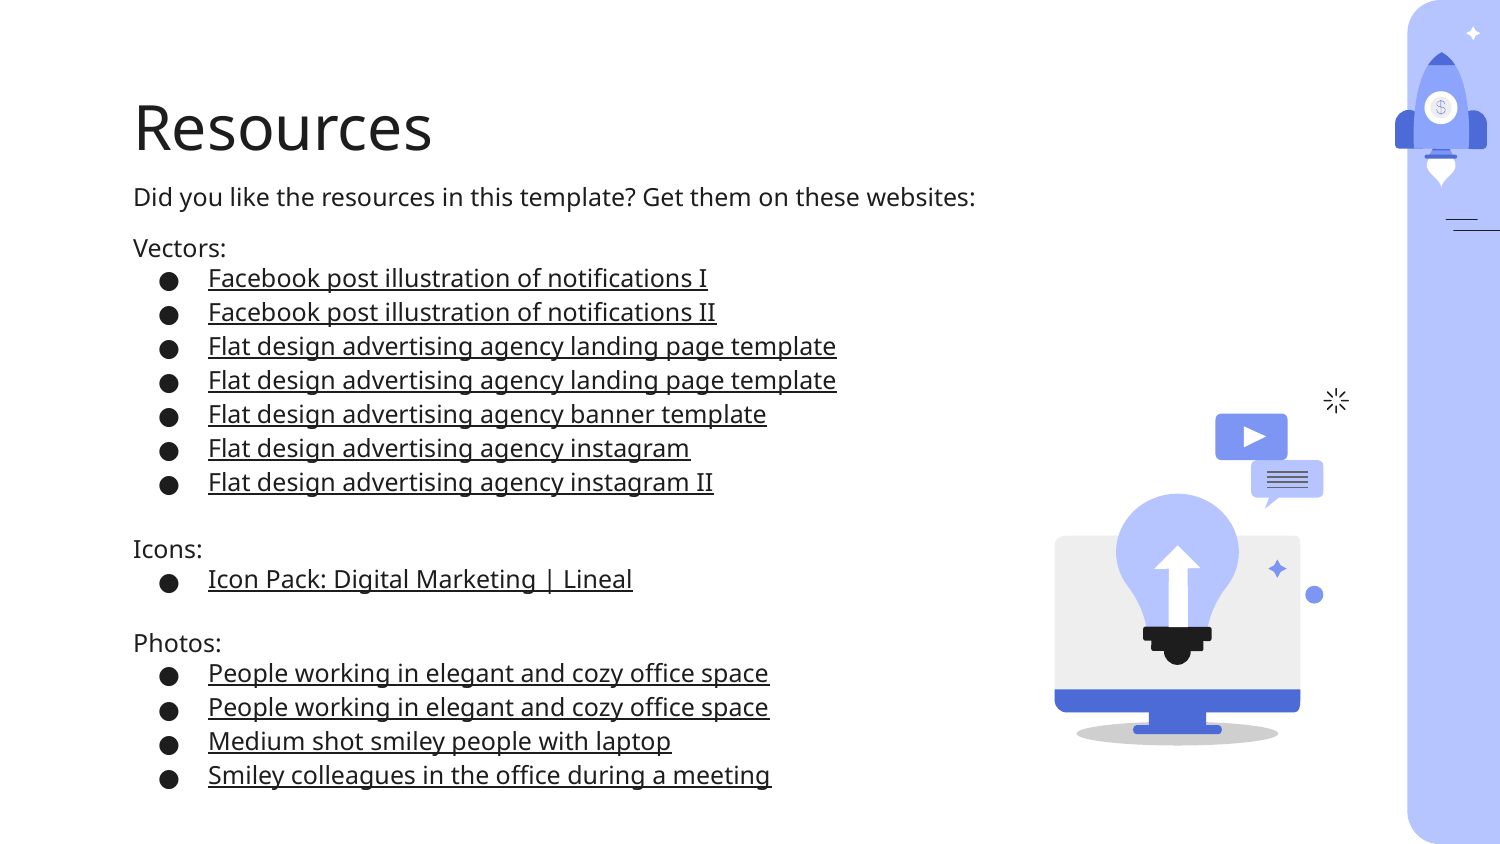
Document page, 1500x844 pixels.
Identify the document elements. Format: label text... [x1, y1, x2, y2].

text_box Did you like the resources in this template? Get them on these websites: Vectors: Facebook post illustration of notifications I Facebook post illustration of notifications II Flat design advertising agency landing page template Flat design advertising agency landing page template Flat design advertising agency banner template Flat design advertising agency instagram Flat design advertising agency instagram II Icons: Icon Pack: Digital Marketing | Lineal Photos: People working in elegant and cozy office space People working in elegant and cozy office space Medium shot smiley people with laptop Smiley colleagues in the office during a meeting [118, 166, 998, 756]
title Resources [118, 72, 1382, 167]
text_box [1054, 387, 1350, 746]
